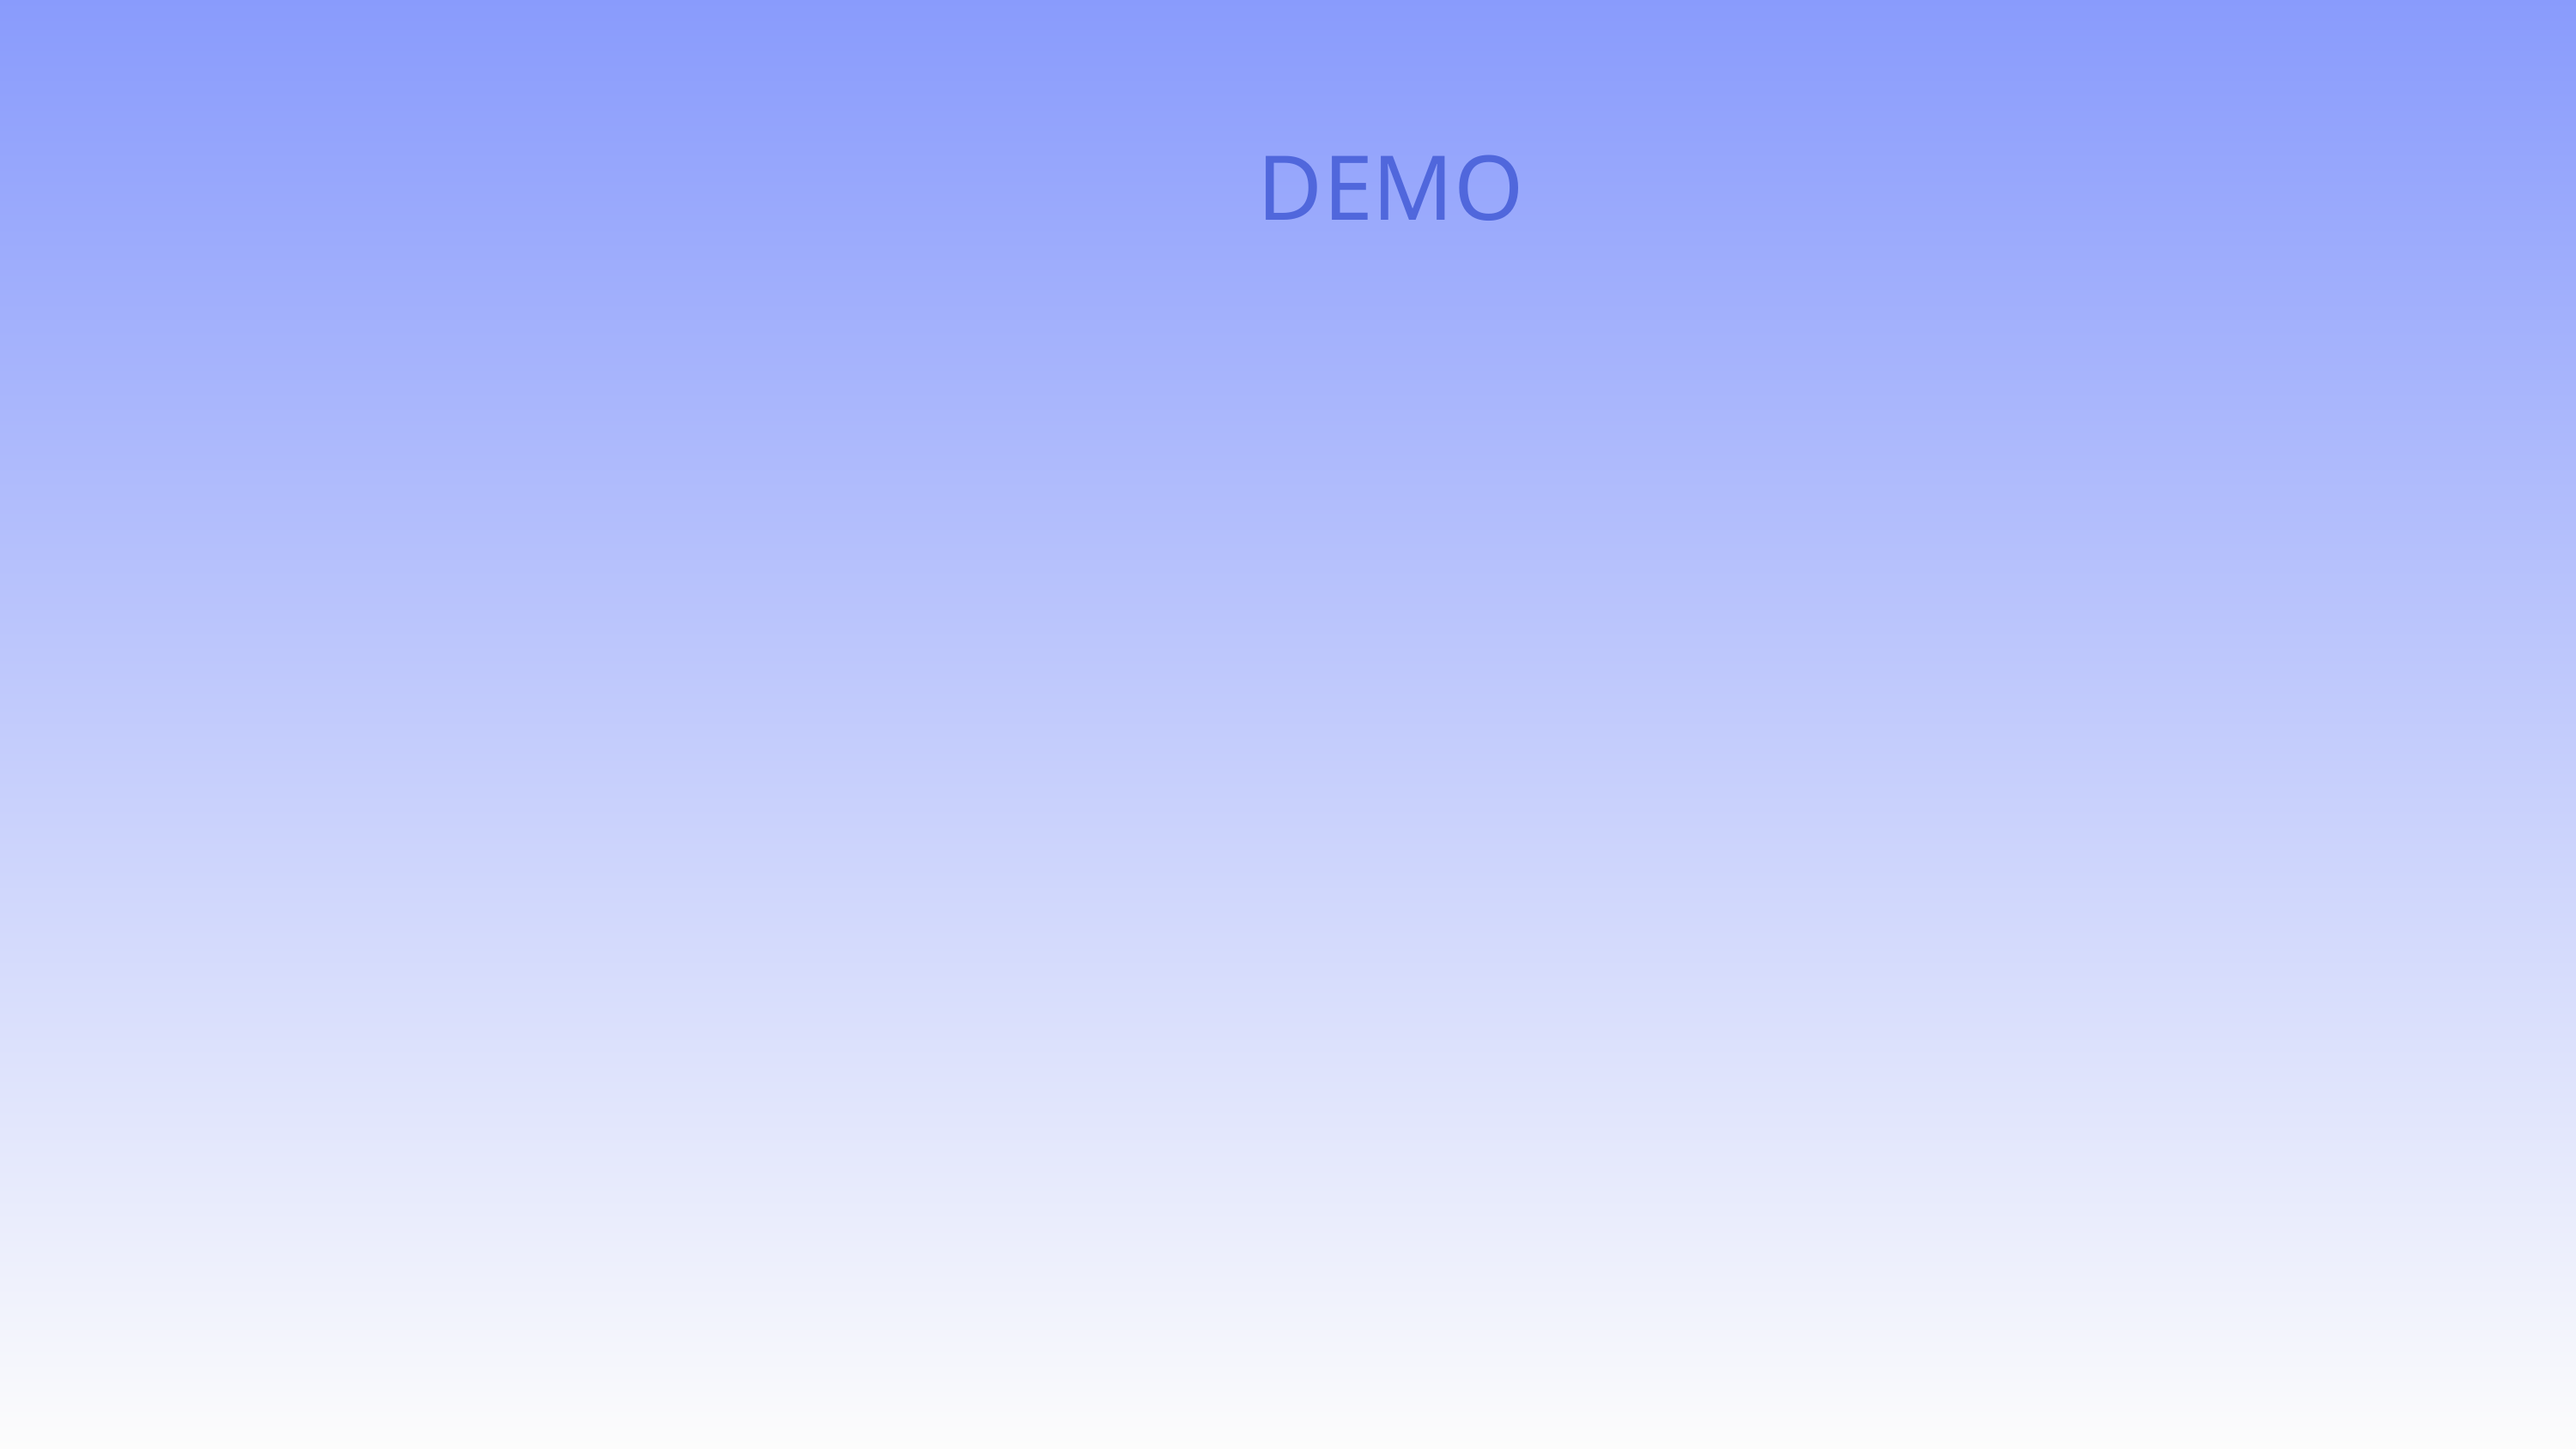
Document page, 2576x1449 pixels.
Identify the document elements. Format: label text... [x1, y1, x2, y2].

text_box DEMO [718, 76, 2065, 252]
